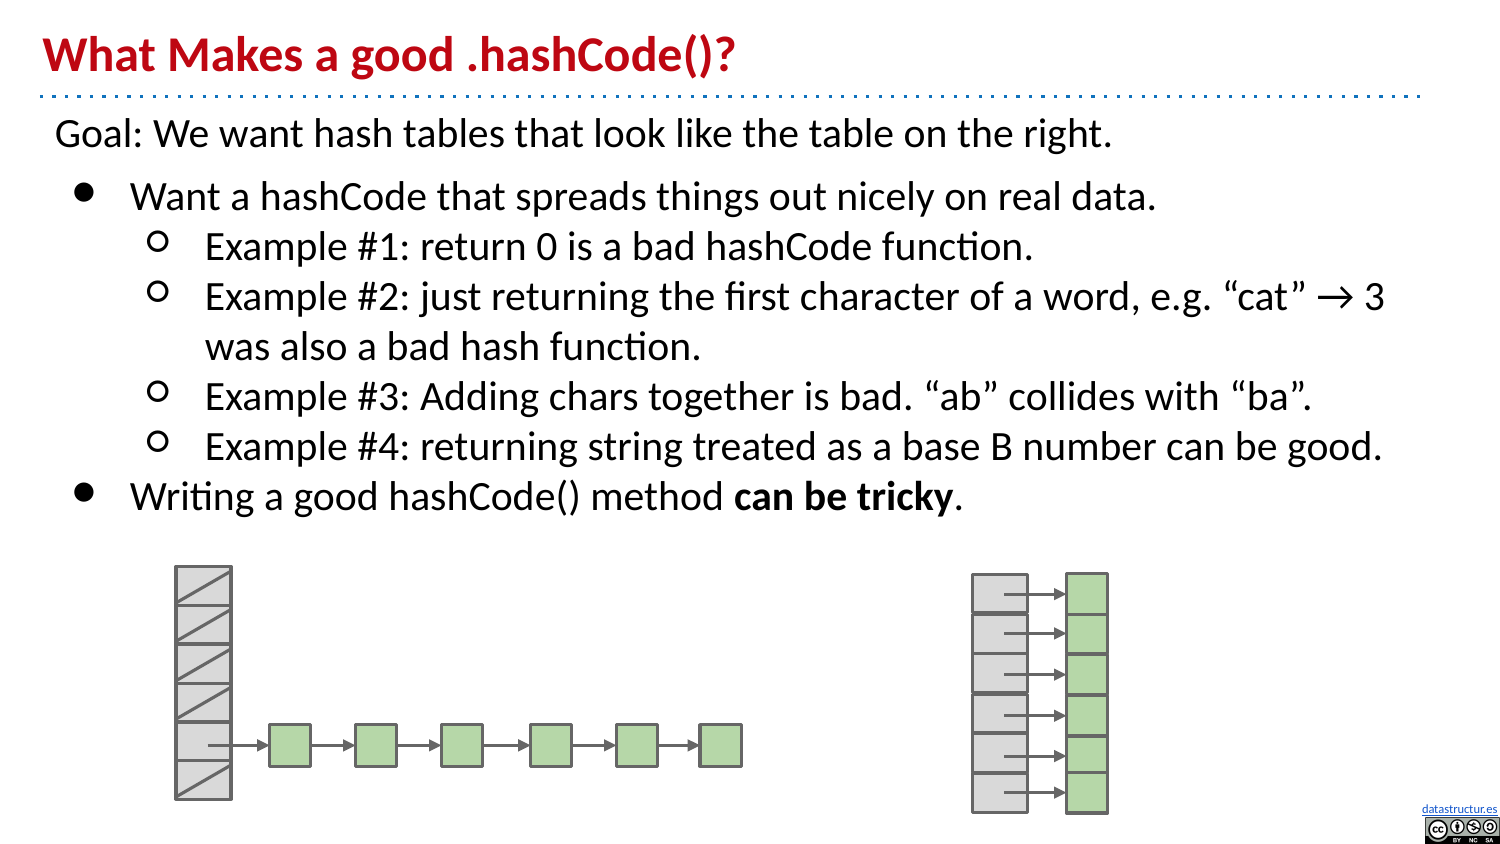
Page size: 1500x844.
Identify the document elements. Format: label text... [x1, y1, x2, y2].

picture [1425, 817, 1500, 844]
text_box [175, 566, 232, 606]
text_box [355, 724, 397, 767]
text_box [1066, 737, 1108, 772]
text_box [972, 614, 1028, 654]
text_box [1066, 654, 1108, 695]
text_box [972, 574, 1028, 613]
text_box [269, 724, 311, 767]
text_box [175, 690, 232, 722]
text_box [530, 724, 572, 767]
text_box [699, 724, 742, 767]
text_box [972, 773, 1028, 813]
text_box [175, 760, 232, 800]
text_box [175, 611, 232, 644]
text_box [1066, 615, 1108, 654]
text_box [176, 728, 232, 759]
text_box [1066, 695, 1108, 737]
title What Makes a good .hashCode()? [27, 15, 1378, 97]
list Goal: We want hash tables that look like the table on the right. Want a hashCode that spreads things out nicely on real data. Example #1: return 0 is a bad hashCode function. Example #2: just returning the first character of a word, e.g. “cat” → 3 was also a bad hash function. Example #3: Adding chars together is bad. “ab” collides with “ba”. Example #4: returning string treated as a base B number can be good. Writing a good hashCode() method can be tricky. [39, 91, 1412, 503]
text_box [1066, 573, 1108, 615]
text_box [972, 733, 1028, 773]
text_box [175, 650, 232, 684]
text_box [972, 694, 1028, 733]
text_box [1066, 772, 1108, 813]
text_box [616, 724, 658, 767]
text_box [441, 724, 483, 767]
text_box [972, 654, 1028, 693]
